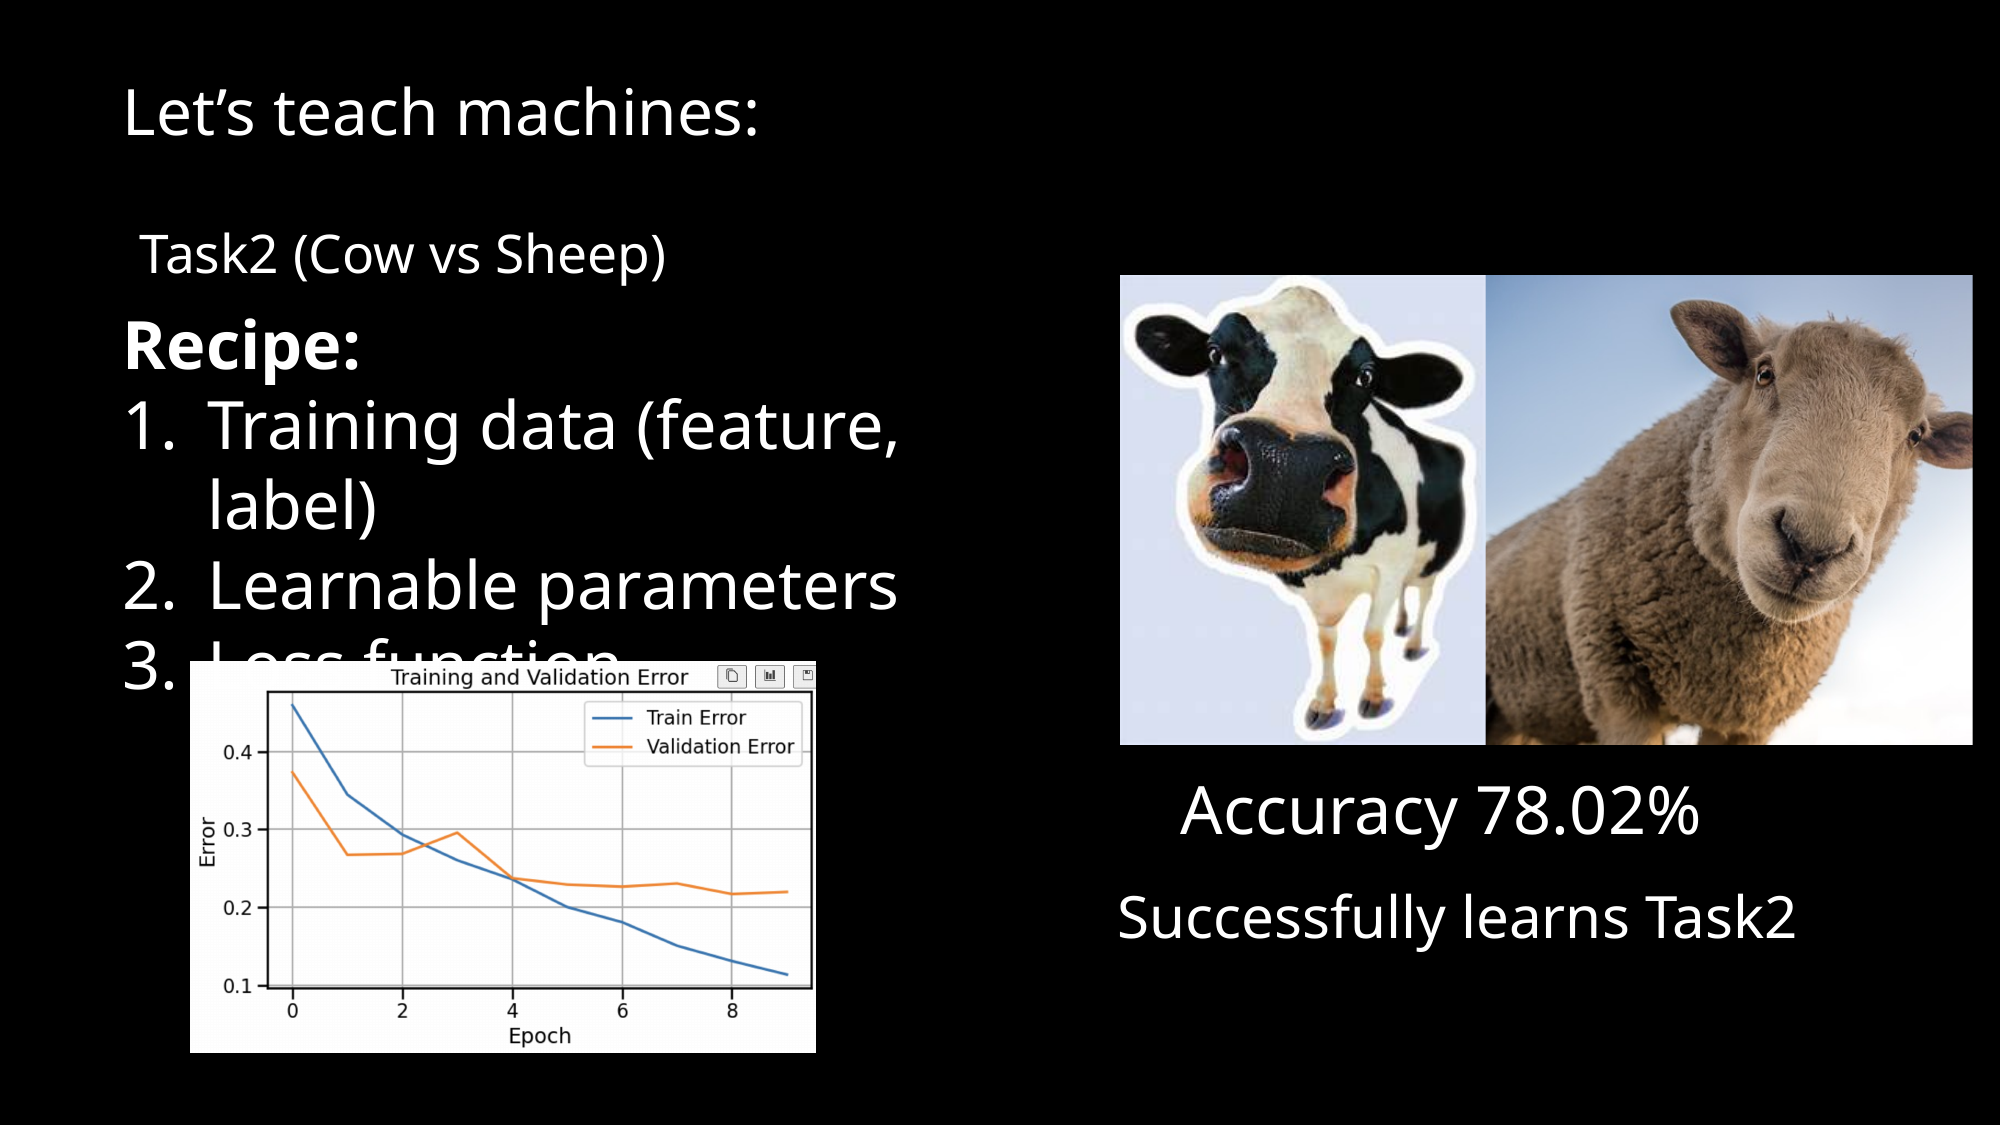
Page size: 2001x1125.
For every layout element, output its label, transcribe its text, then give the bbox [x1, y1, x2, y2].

text_box Successfully learns Task2 [1103, 873, 1868, 958]
picture [1120, 274, 1974, 745]
text_box Accuracy 78.02% [1165, 760, 1827, 856]
text_box Recipe: Training data (feature, label) Learnable parameters Loss function [107, 295, 1050, 710]
picture [189, 660, 816, 1054]
text_box Let’s teach machines: Task2 (Cow vs Sheep) [107, 72, 1168, 296]
